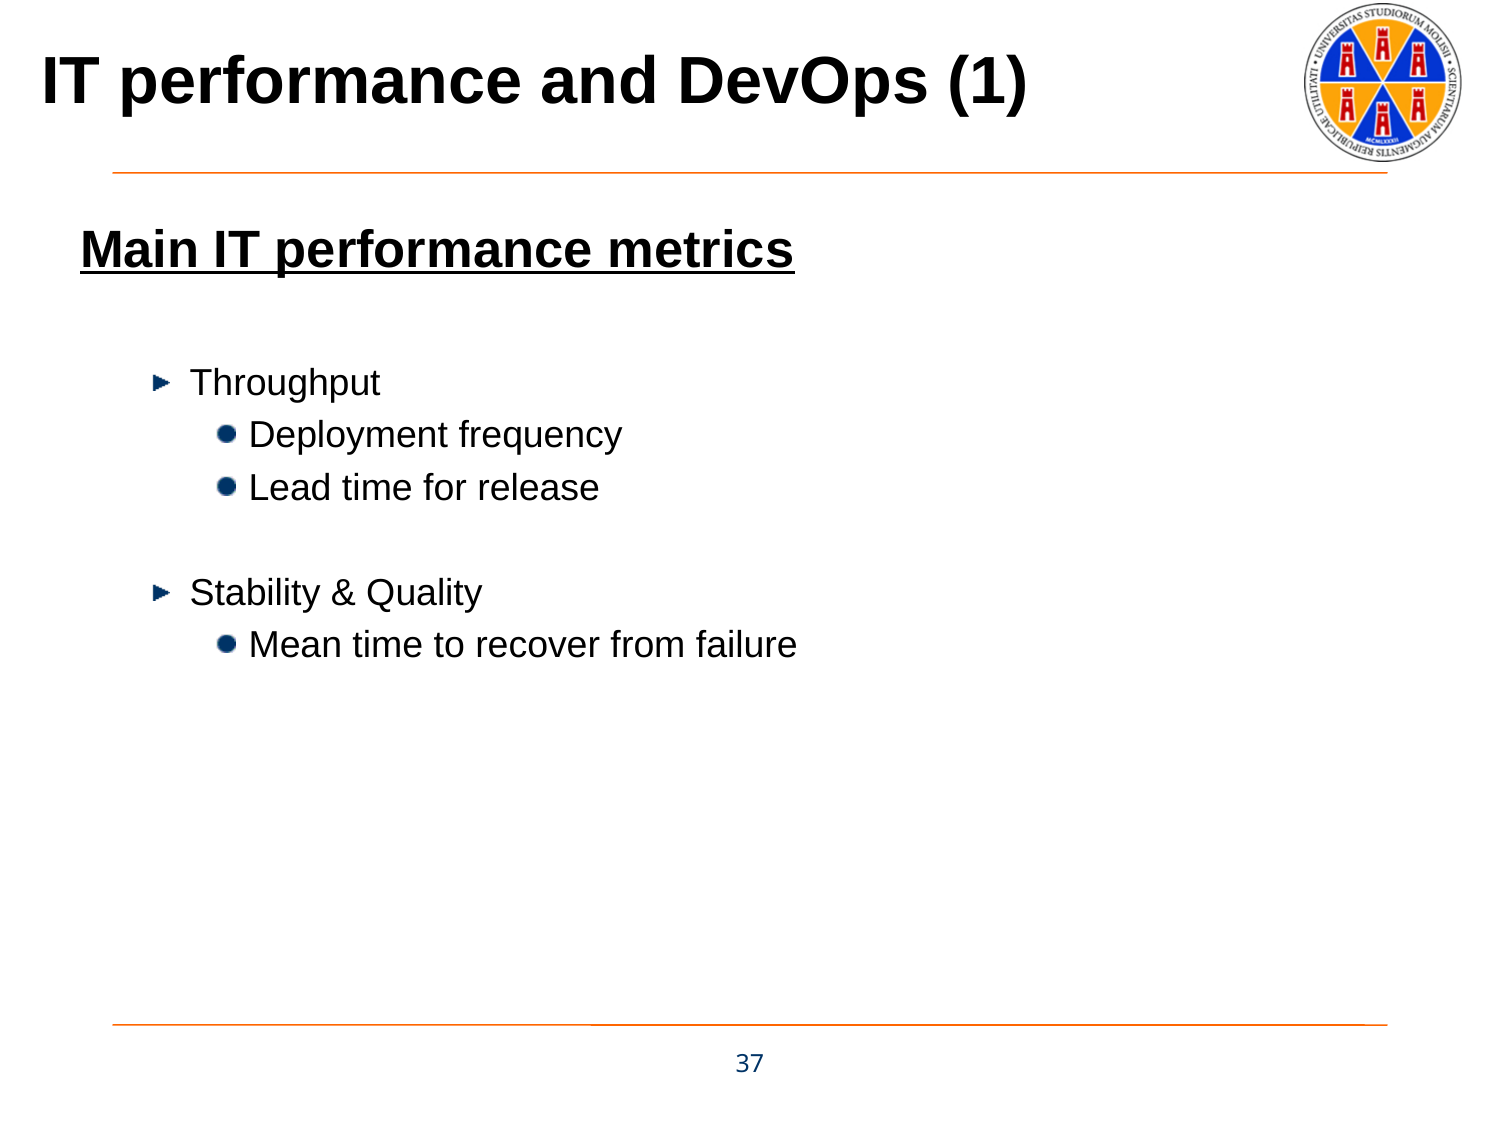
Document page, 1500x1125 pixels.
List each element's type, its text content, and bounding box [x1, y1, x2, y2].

list Main IT performance metrics Throughput Deployment frequency Lead time for release Stability & Quality Mean time to recover from failure [64, 208, 1026, 675]
slide_number 37 [670, 1039, 830, 1078]
picture [214, 632, 236, 653]
text_box IT performance and DevOps (1) [29, 30, 1217, 123]
picture [1269, 0, 1500, 166]
picture [147, 579, 170, 601]
picture [214, 422, 236, 443]
picture [147, 369, 170, 391]
picture [214, 474, 236, 496]
